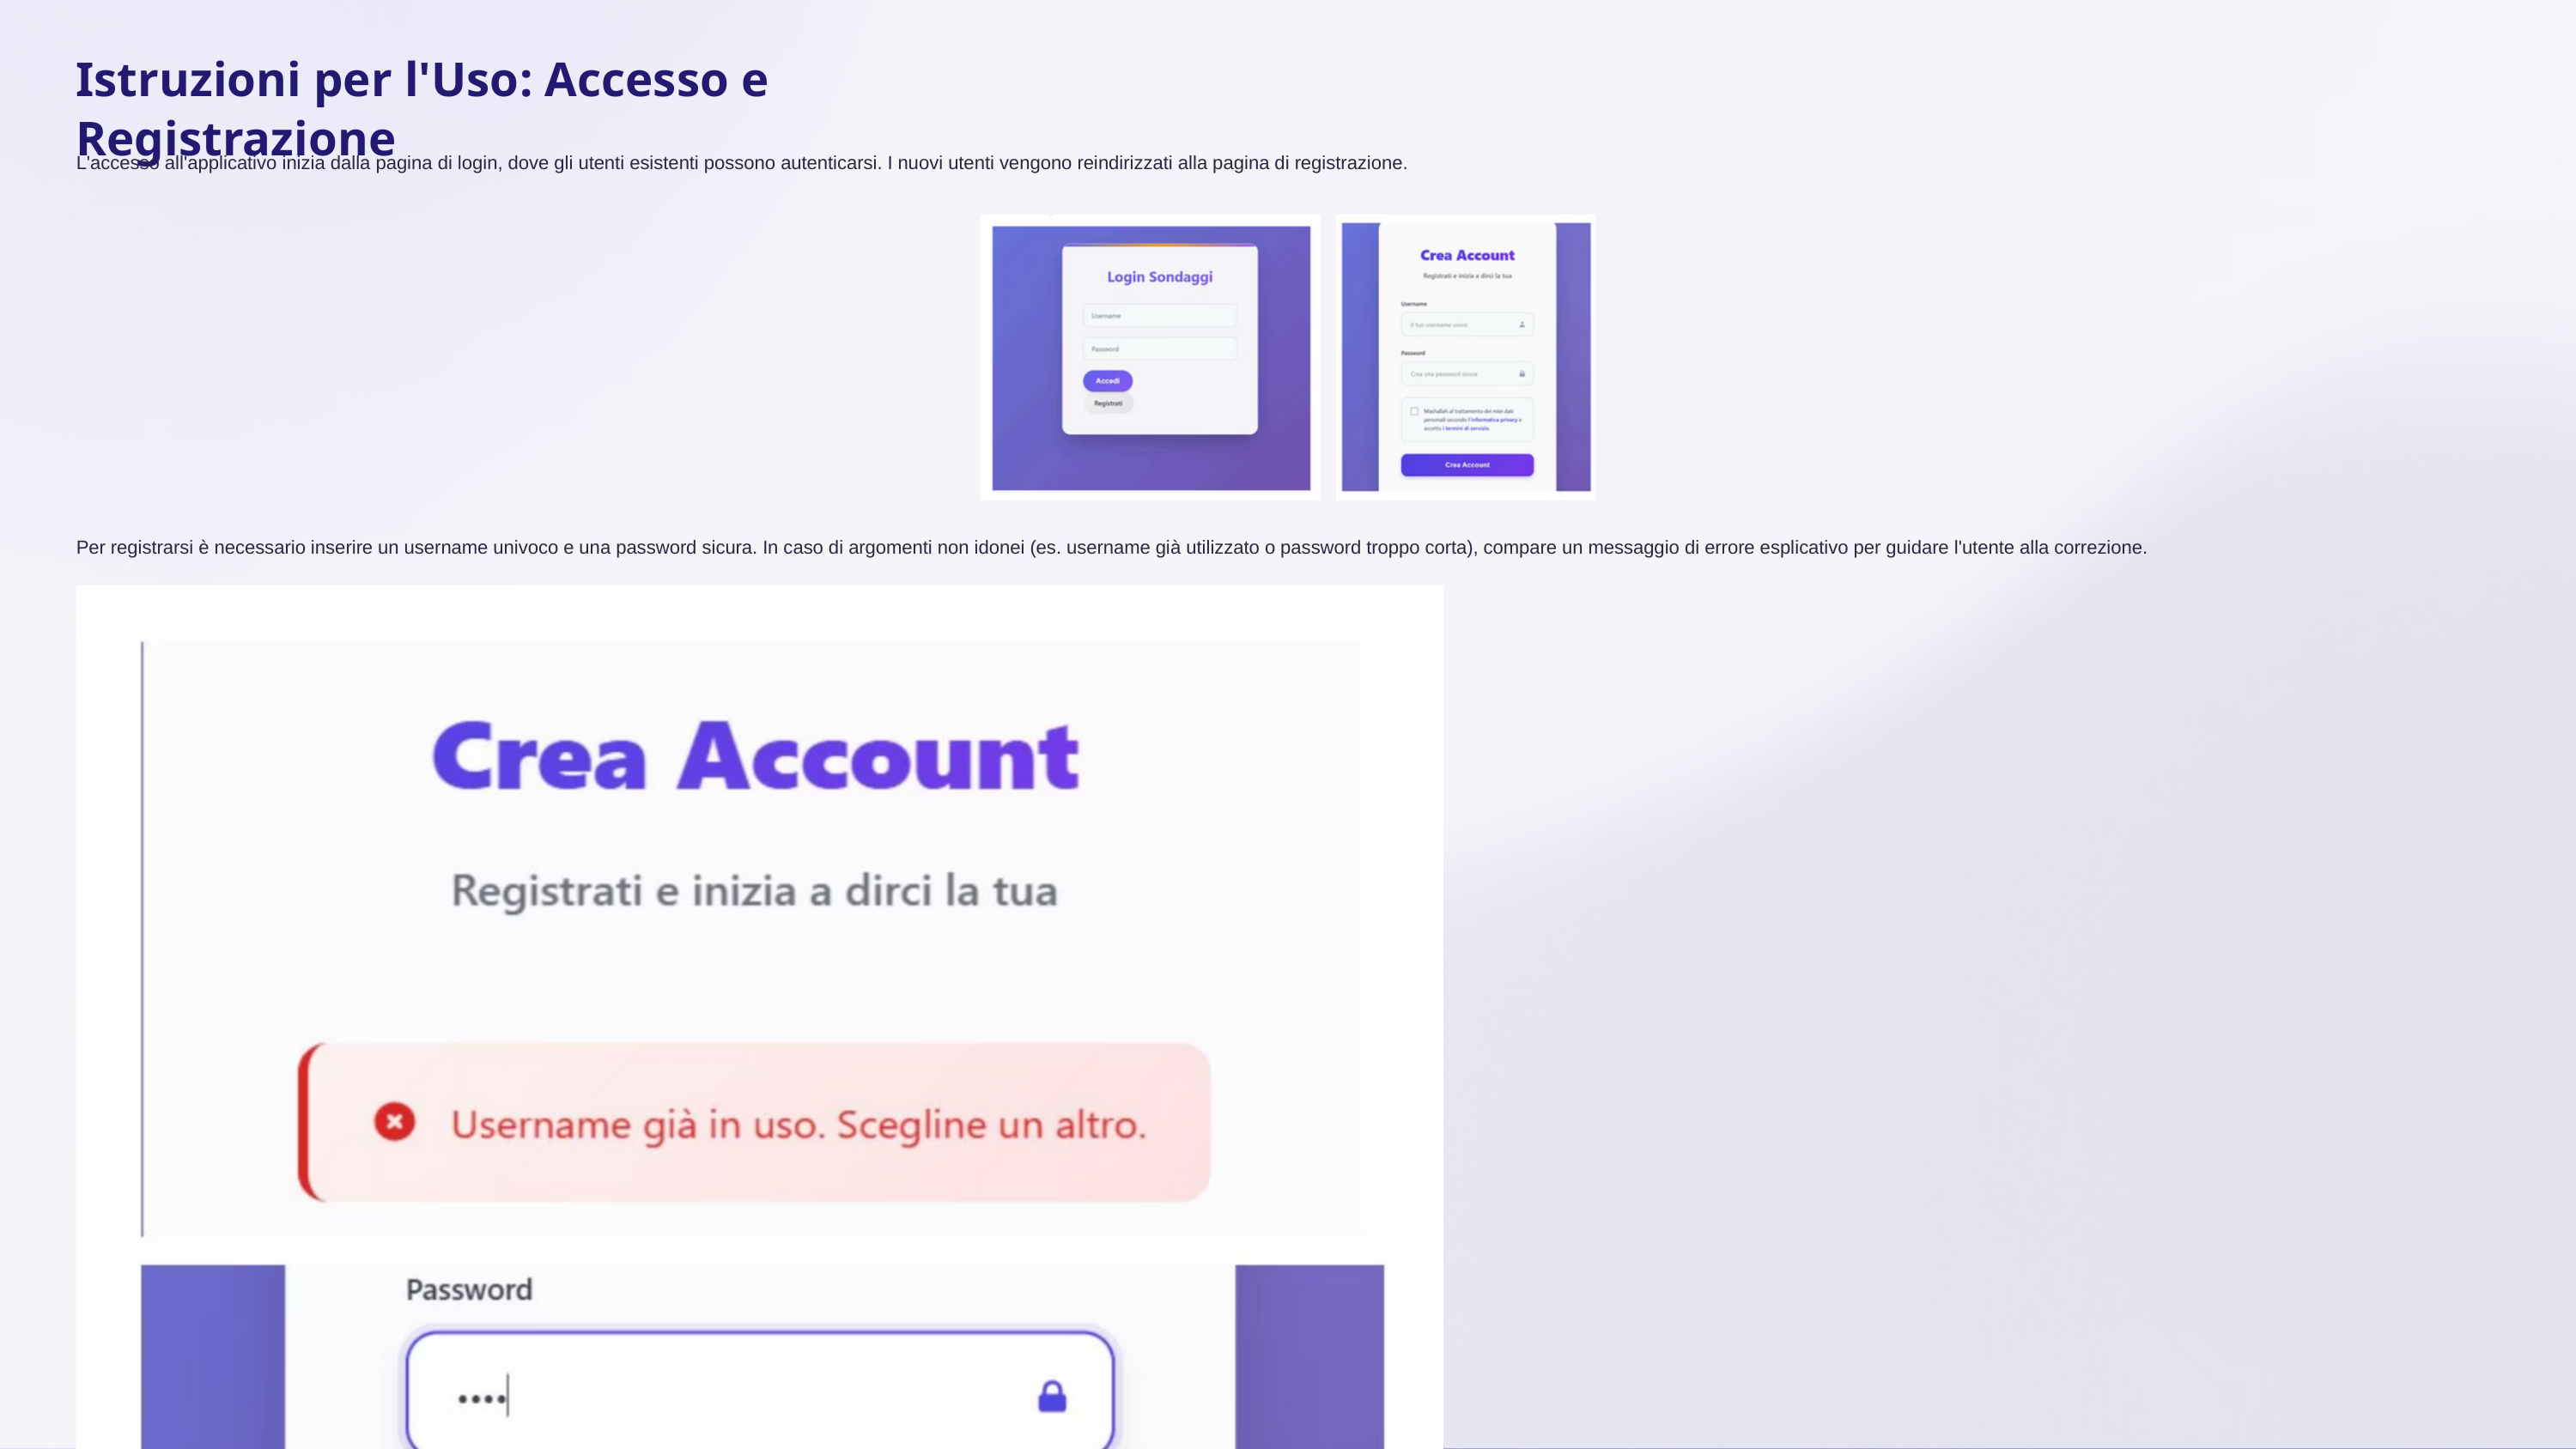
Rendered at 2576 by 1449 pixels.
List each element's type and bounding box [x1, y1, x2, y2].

text_box [980, 214, 1321, 500]
text_box [1335, 214, 1596, 500]
text_box [0, 0, 2576, 1449]
text_box [76, 585, 1444, 1449]
